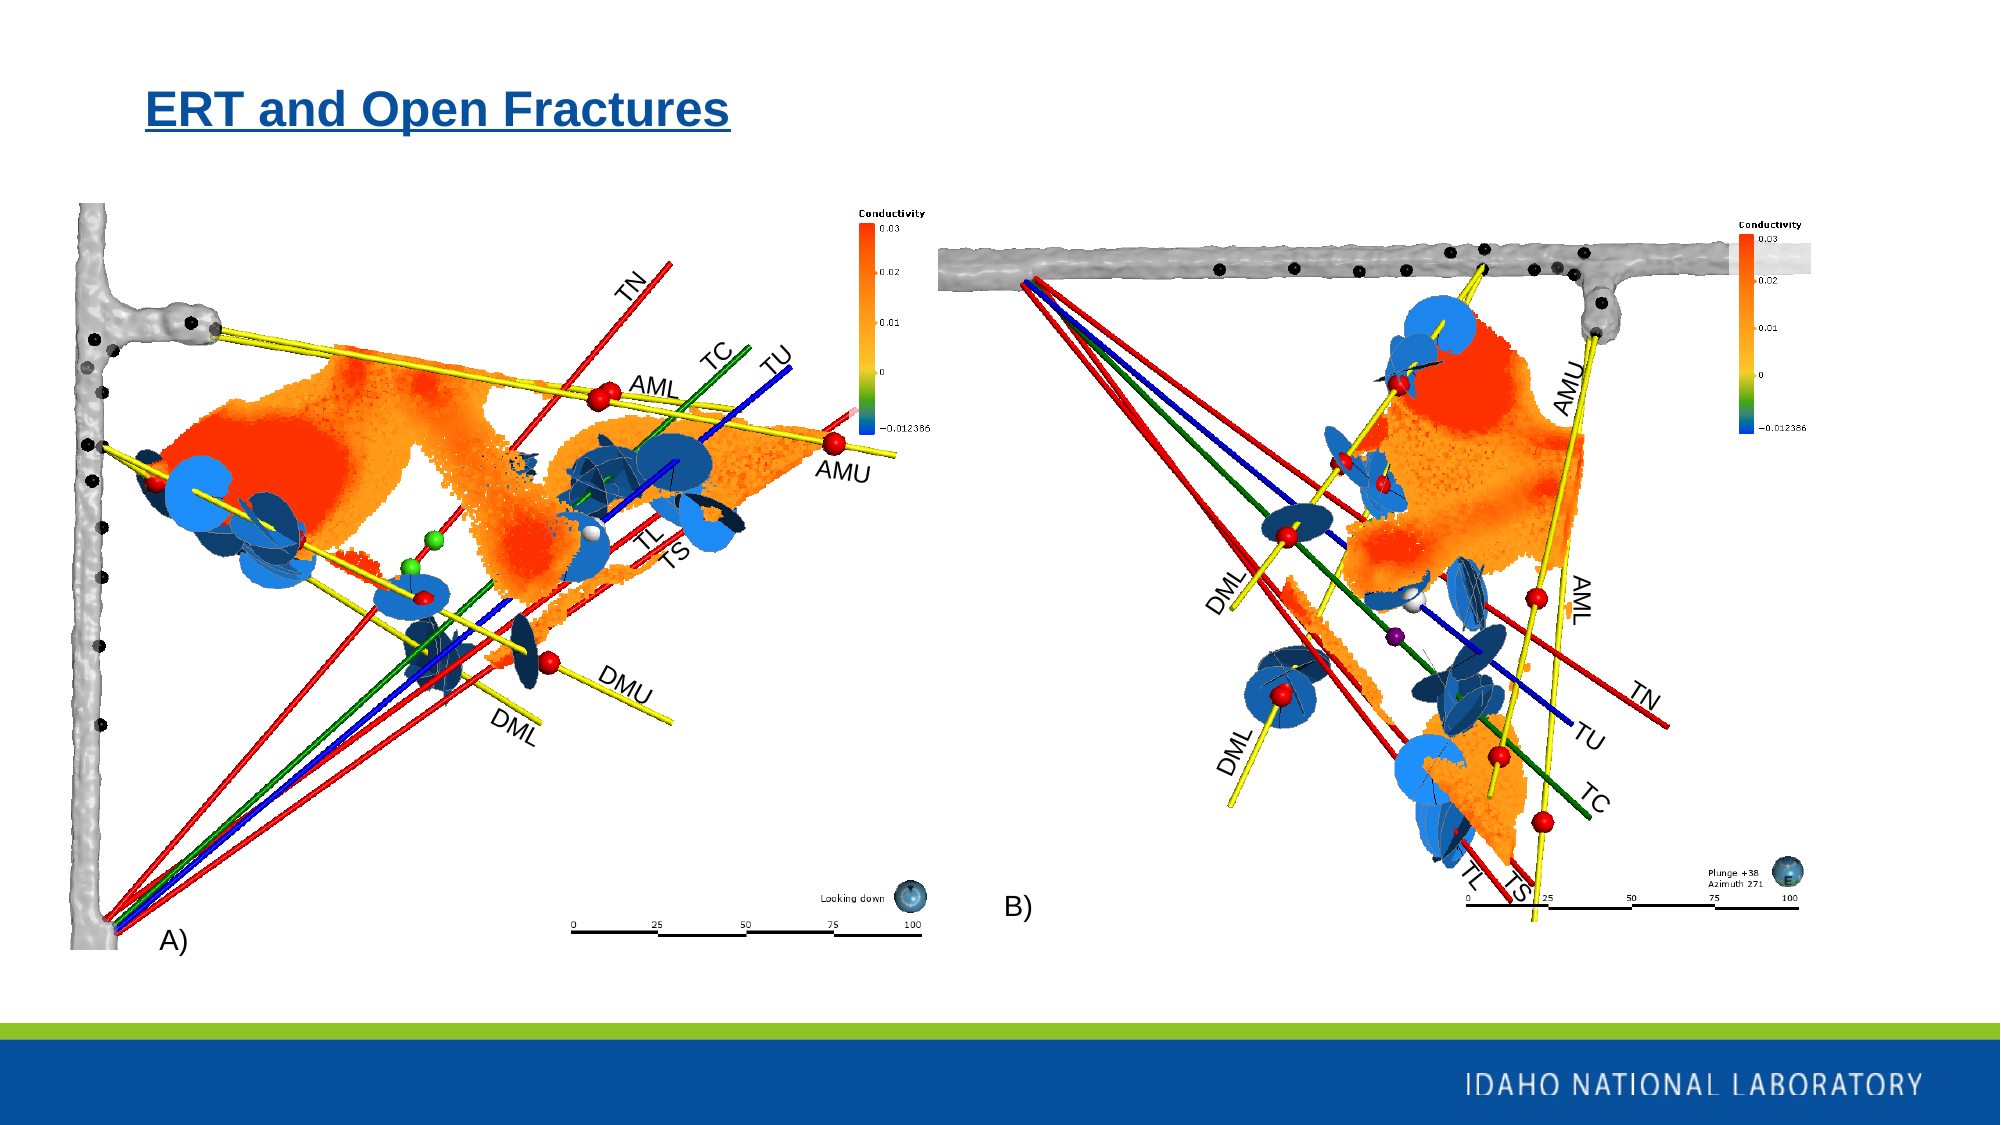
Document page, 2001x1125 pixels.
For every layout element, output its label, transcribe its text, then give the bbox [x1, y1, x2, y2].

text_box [14, 203, 1811, 965]
title ERT and Open Fractures [144, 83, 1391, 172]
